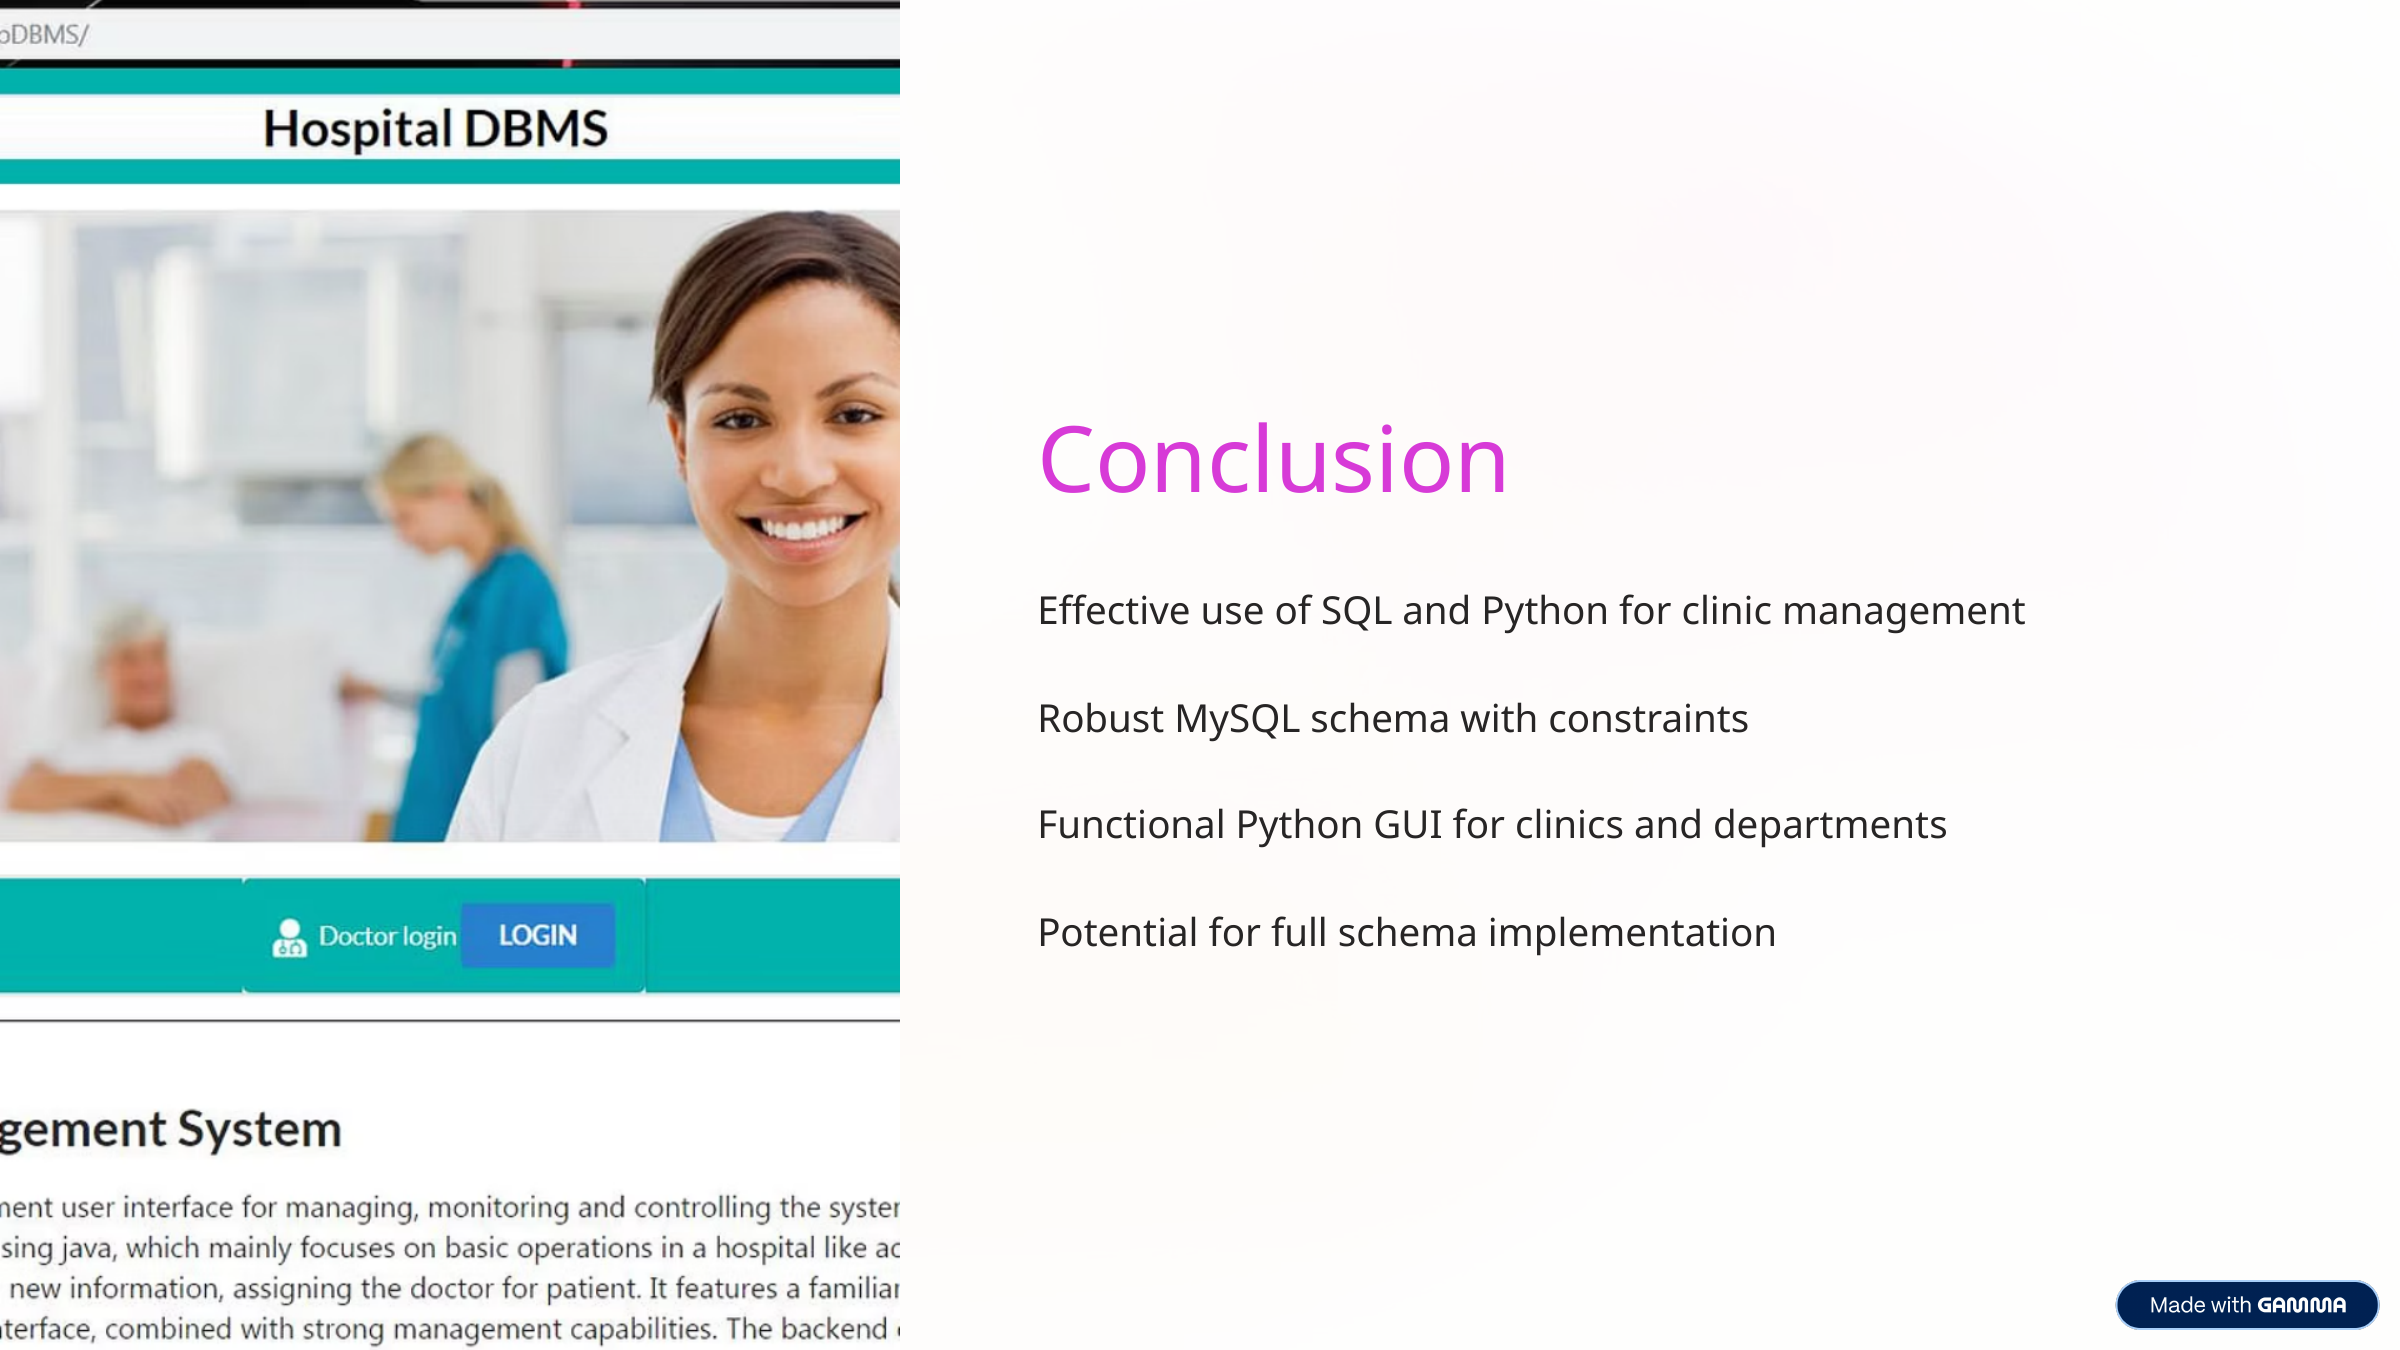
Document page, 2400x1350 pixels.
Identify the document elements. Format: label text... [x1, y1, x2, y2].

text_box Robust MySQL schema with constraints [1037, 677, 2263, 740]
text_box Functional Python GUI for clinics and departments [1037, 784, 2263, 847]
text_box Conclusion [1037, 395, 1962, 512]
picture [0, 0, 900, 1350]
text_box Potential for full schema implementation [1037, 891, 2263, 954]
text_box Effective use of SQL and Python for clinic management [1037, 570, 2263, 634]
picture [2106, 1271, 2389, 1339]
